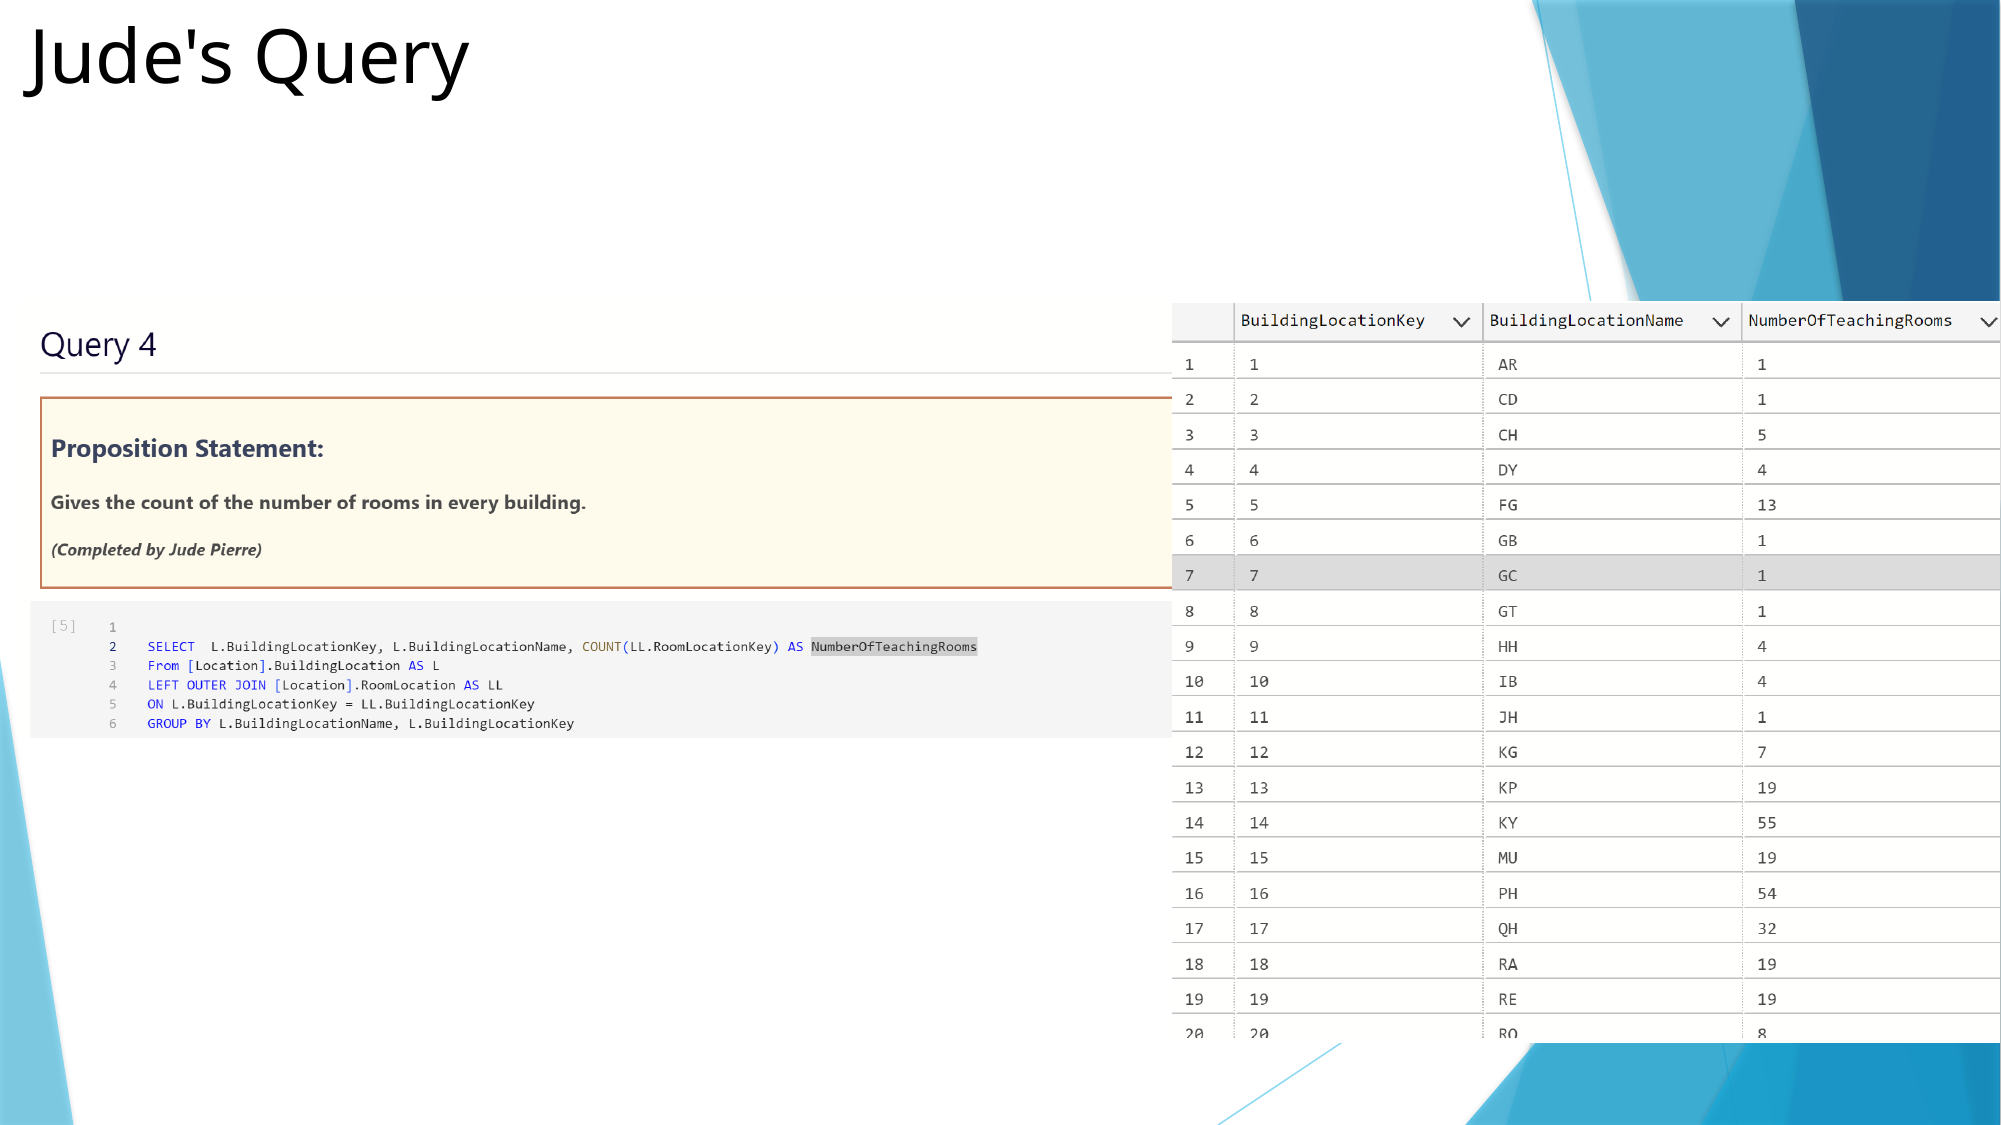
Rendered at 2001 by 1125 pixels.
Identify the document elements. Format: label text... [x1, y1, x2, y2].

title Jude's Query [14, 0, 1988, 219]
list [18, 300, 1172, 738]
picture [1172, 300, 2000, 1044]
